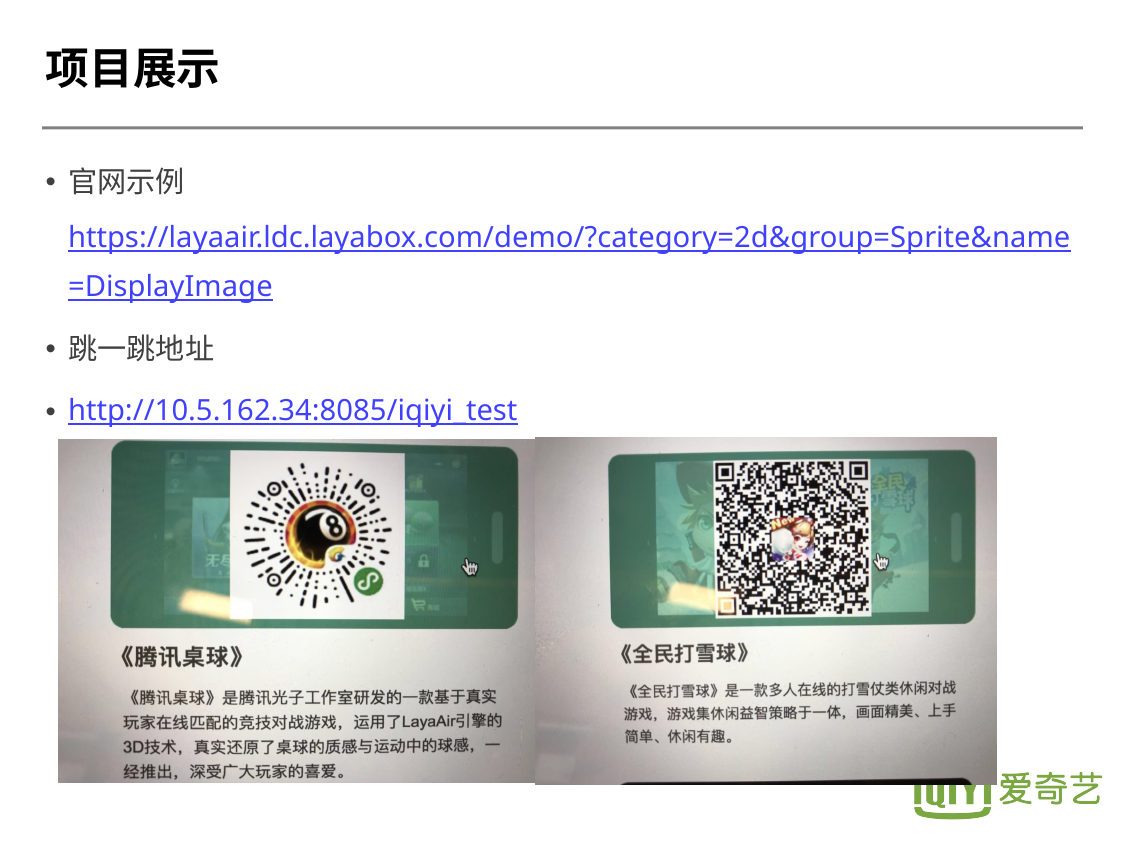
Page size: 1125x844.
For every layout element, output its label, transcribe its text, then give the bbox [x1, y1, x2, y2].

list 官网示例https://layaair.ldc.layabox.com/demo/?category=2d&group=Sprite&name=DisplayImage 跳一跳地址 http://10.5.162.34:8085/iqiyi_test [30, 138, 1094, 741]
picture [58, 437, 1125, 836]
title 项目展示 [30, 33, 1068, 115]
